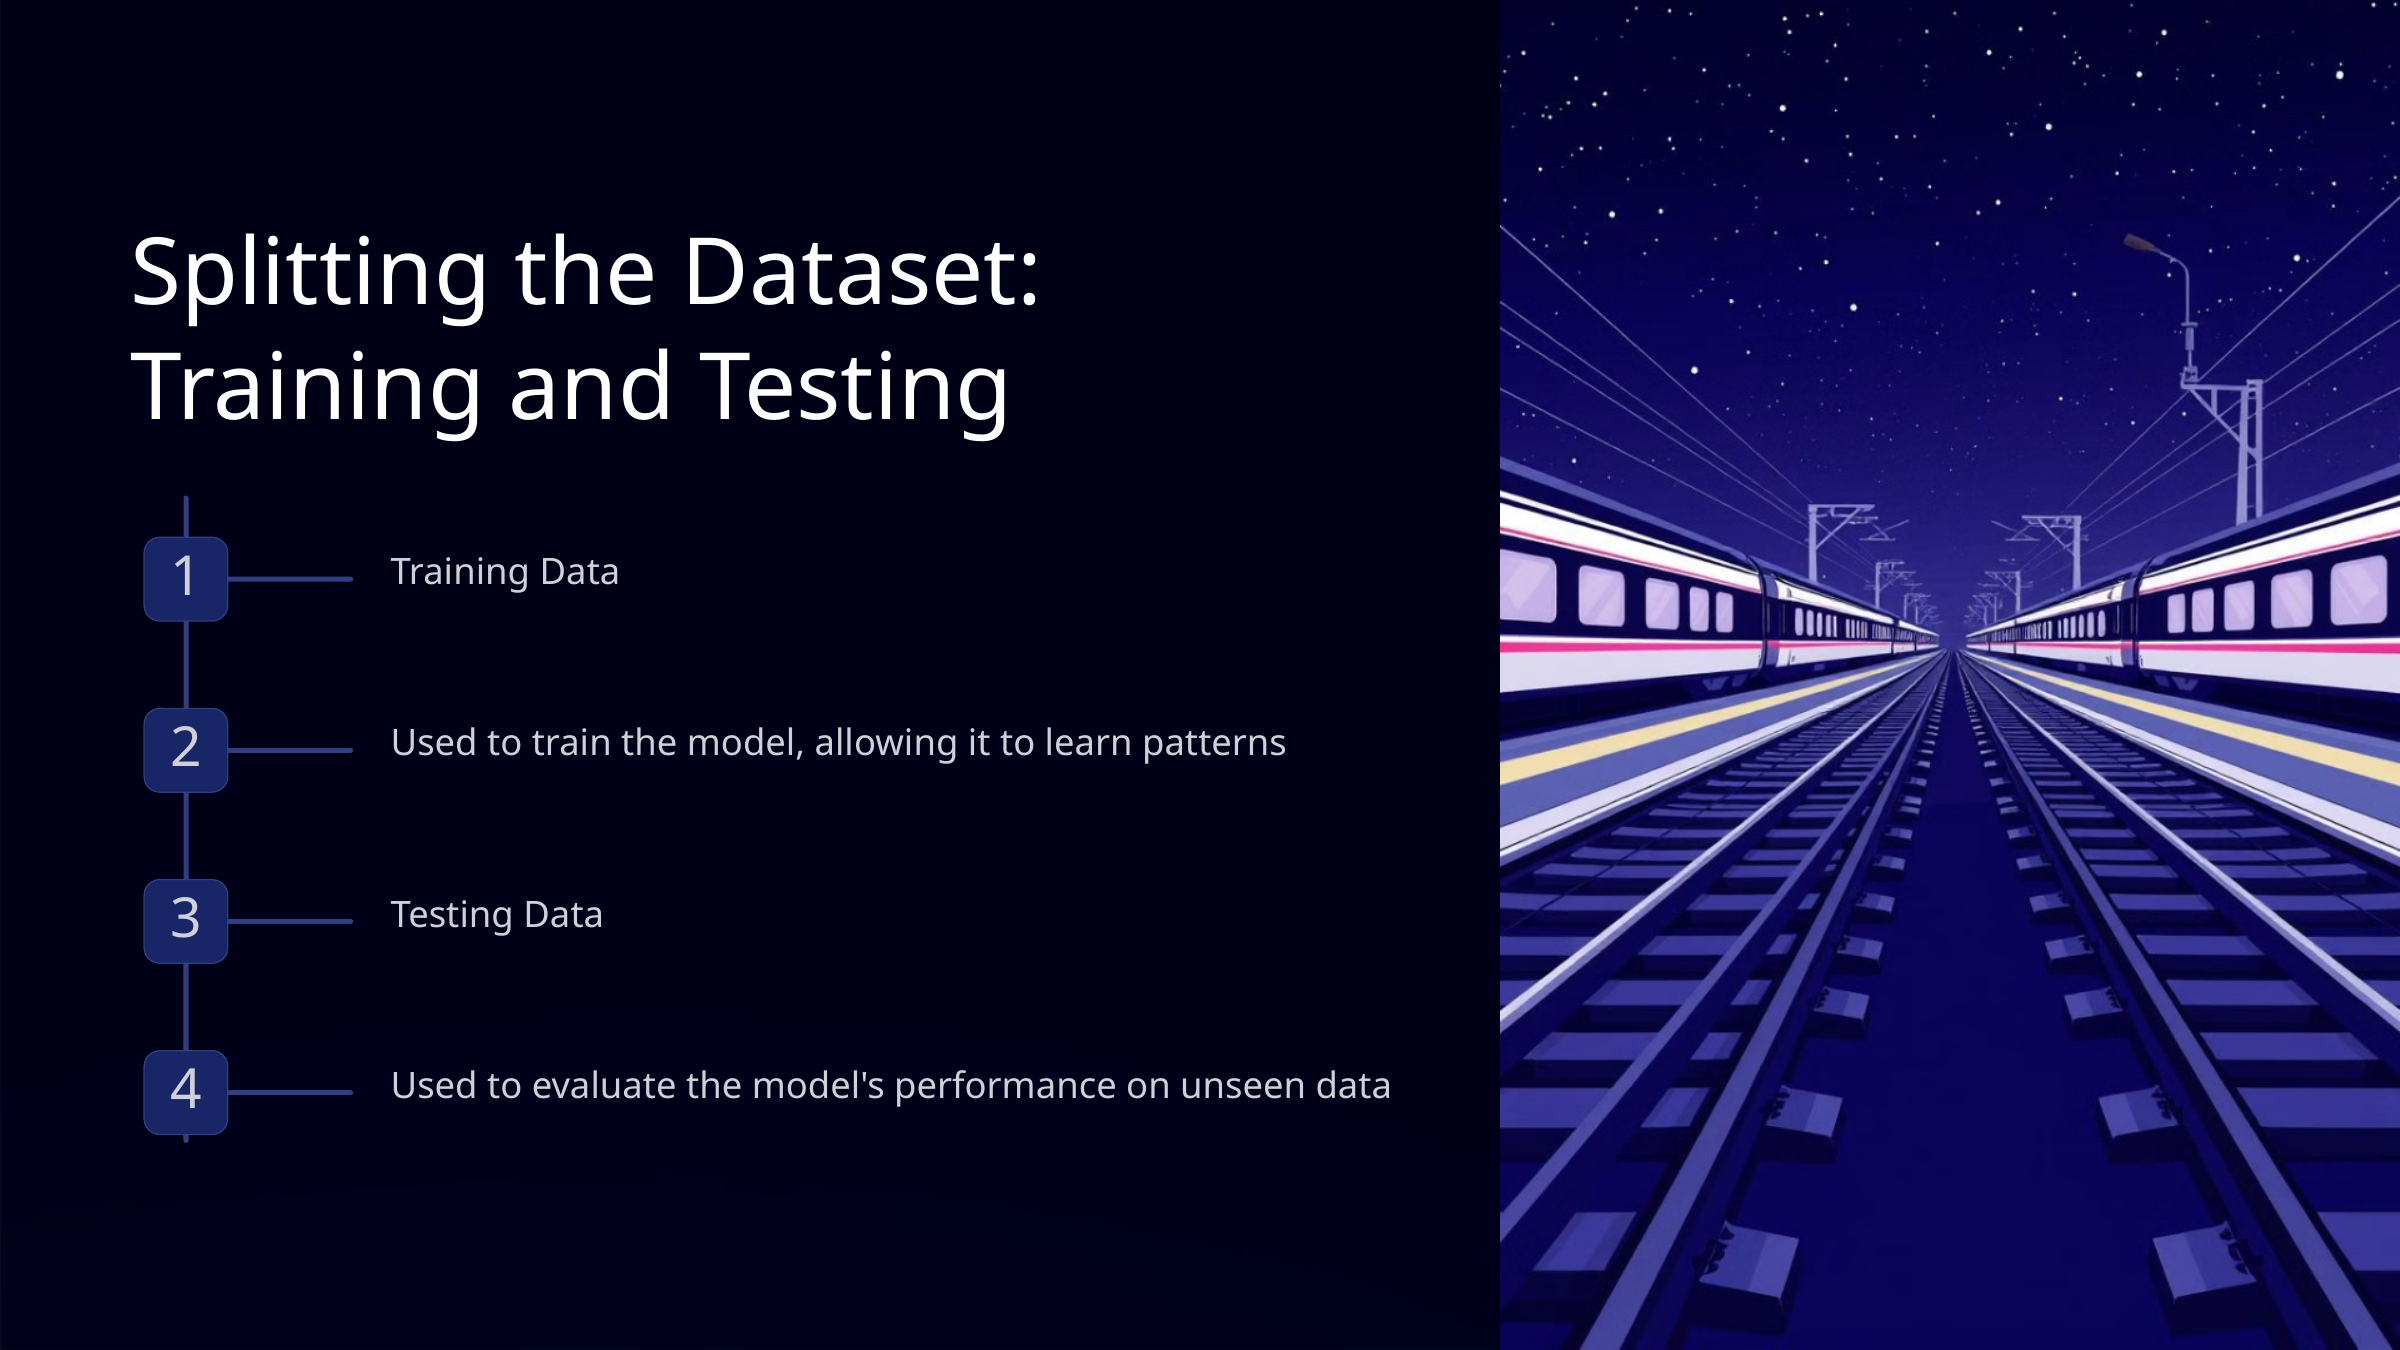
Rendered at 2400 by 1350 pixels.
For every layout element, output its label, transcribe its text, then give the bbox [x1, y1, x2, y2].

picture [1499, 0, 2400, 1350]
text_box Training Data [390, 532, 1370, 593]
text_box Used to evaluate the model's performance on unseen data [390, 1046, 1370, 1106]
text_box Splitting the Dataset: Training and Testing [130, 207, 1370, 440]
text_box 2 [170, 722, 202, 779]
text_box 1 [170, 551, 202, 608]
text_box [183, 495, 189, 537]
text_box [228, 918, 354, 924]
text_box 4 [170, 1064, 202, 1121]
text_box [144, 537, 228, 622]
text_box [183, 793, 189, 879]
text_box Used to train the model, allowing it to learn patterns [390, 703, 1370, 764]
text_box [228, 747, 354, 753]
text_box [183, 1135, 189, 1143]
text_box [228, 1090, 354, 1096]
text_box [183, 622, 189, 708]
text_box [144, 708, 228, 793]
text_box [144, 1050, 228, 1135]
text_box [228, 576, 354, 582]
text_box [144, 879, 228, 964]
text_box 3 [170, 893, 202, 950]
text_box [183, 964, 189, 1050]
text_box Testing Data [390, 874, 1370, 935]
